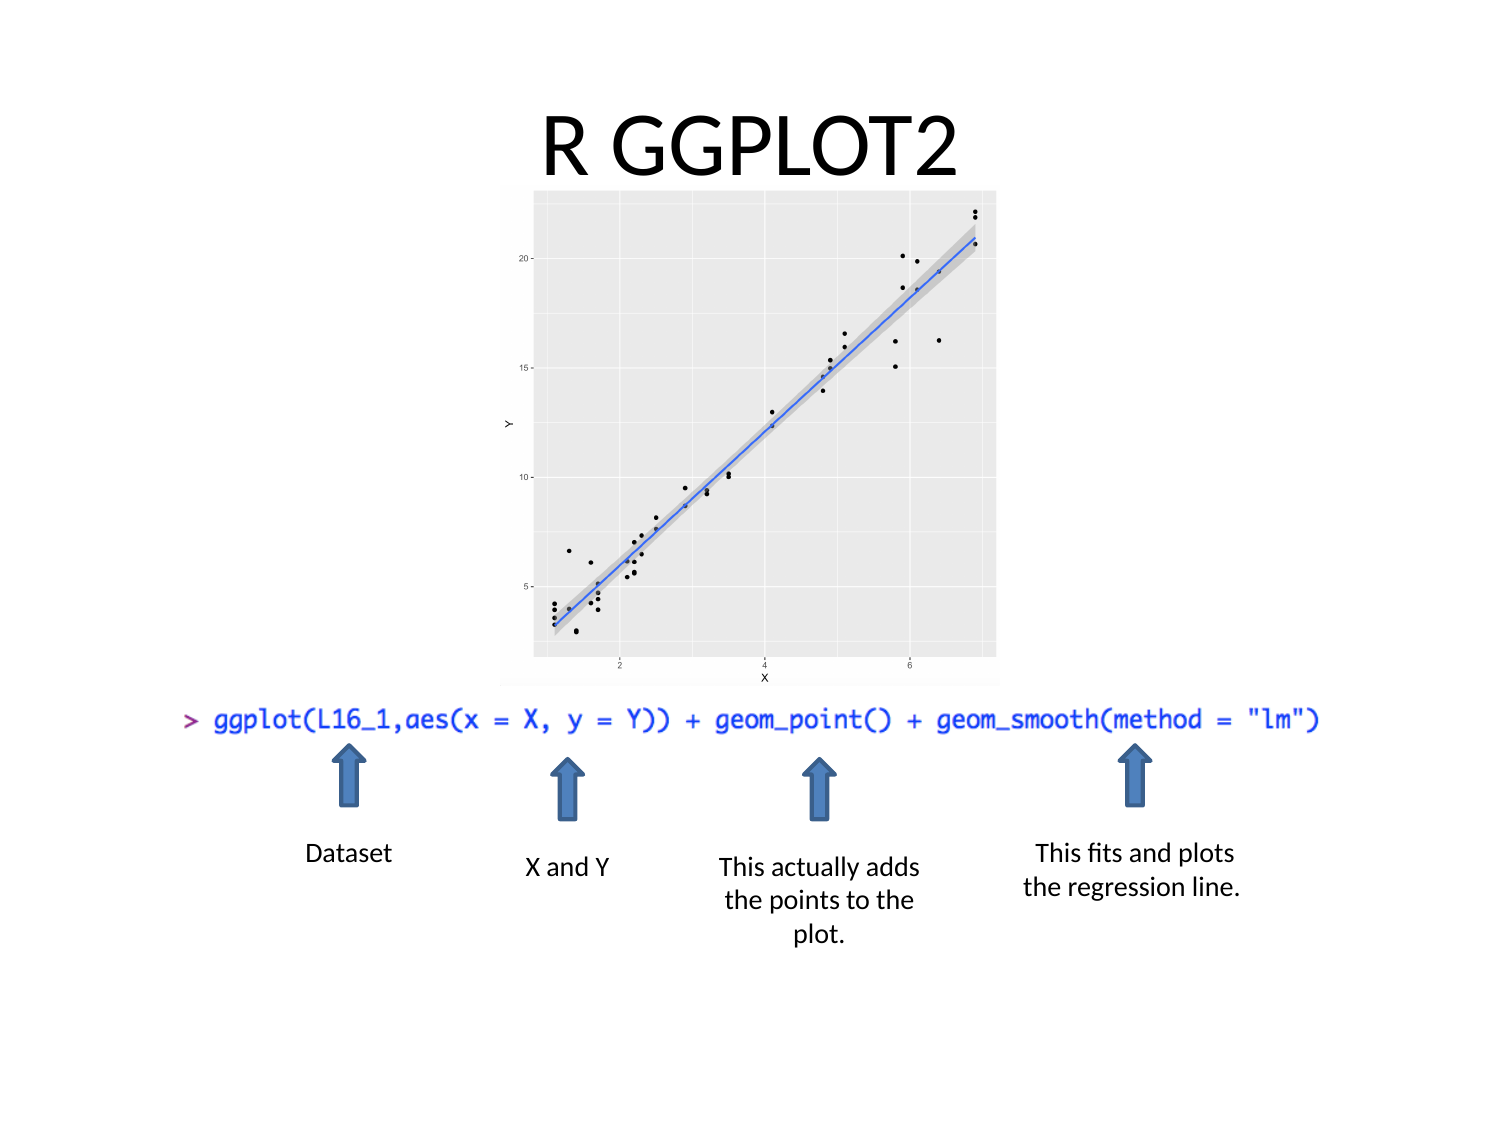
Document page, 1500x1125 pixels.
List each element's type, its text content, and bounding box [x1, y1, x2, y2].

picture [499, 185, 1001, 687]
title R GGPLOT2 [75, 45, 1425, 233]
text_box This actually adds the points to the plot. [684, 840, 955, 957]
text_box X and Y [441, 840, 684, 890]
text_box [331, 754, 367, 808]
text_box [1117, 754, 1153, 808]
text_box Dataset [223, 826, 475, 876]
text_box [550, 756, 586, 822]
text_box [801, 756, 837, 822]
picture [172, 700, 1328, 746]
text_box This fits and plots the regression line. [999, 826, 1271, 909]
